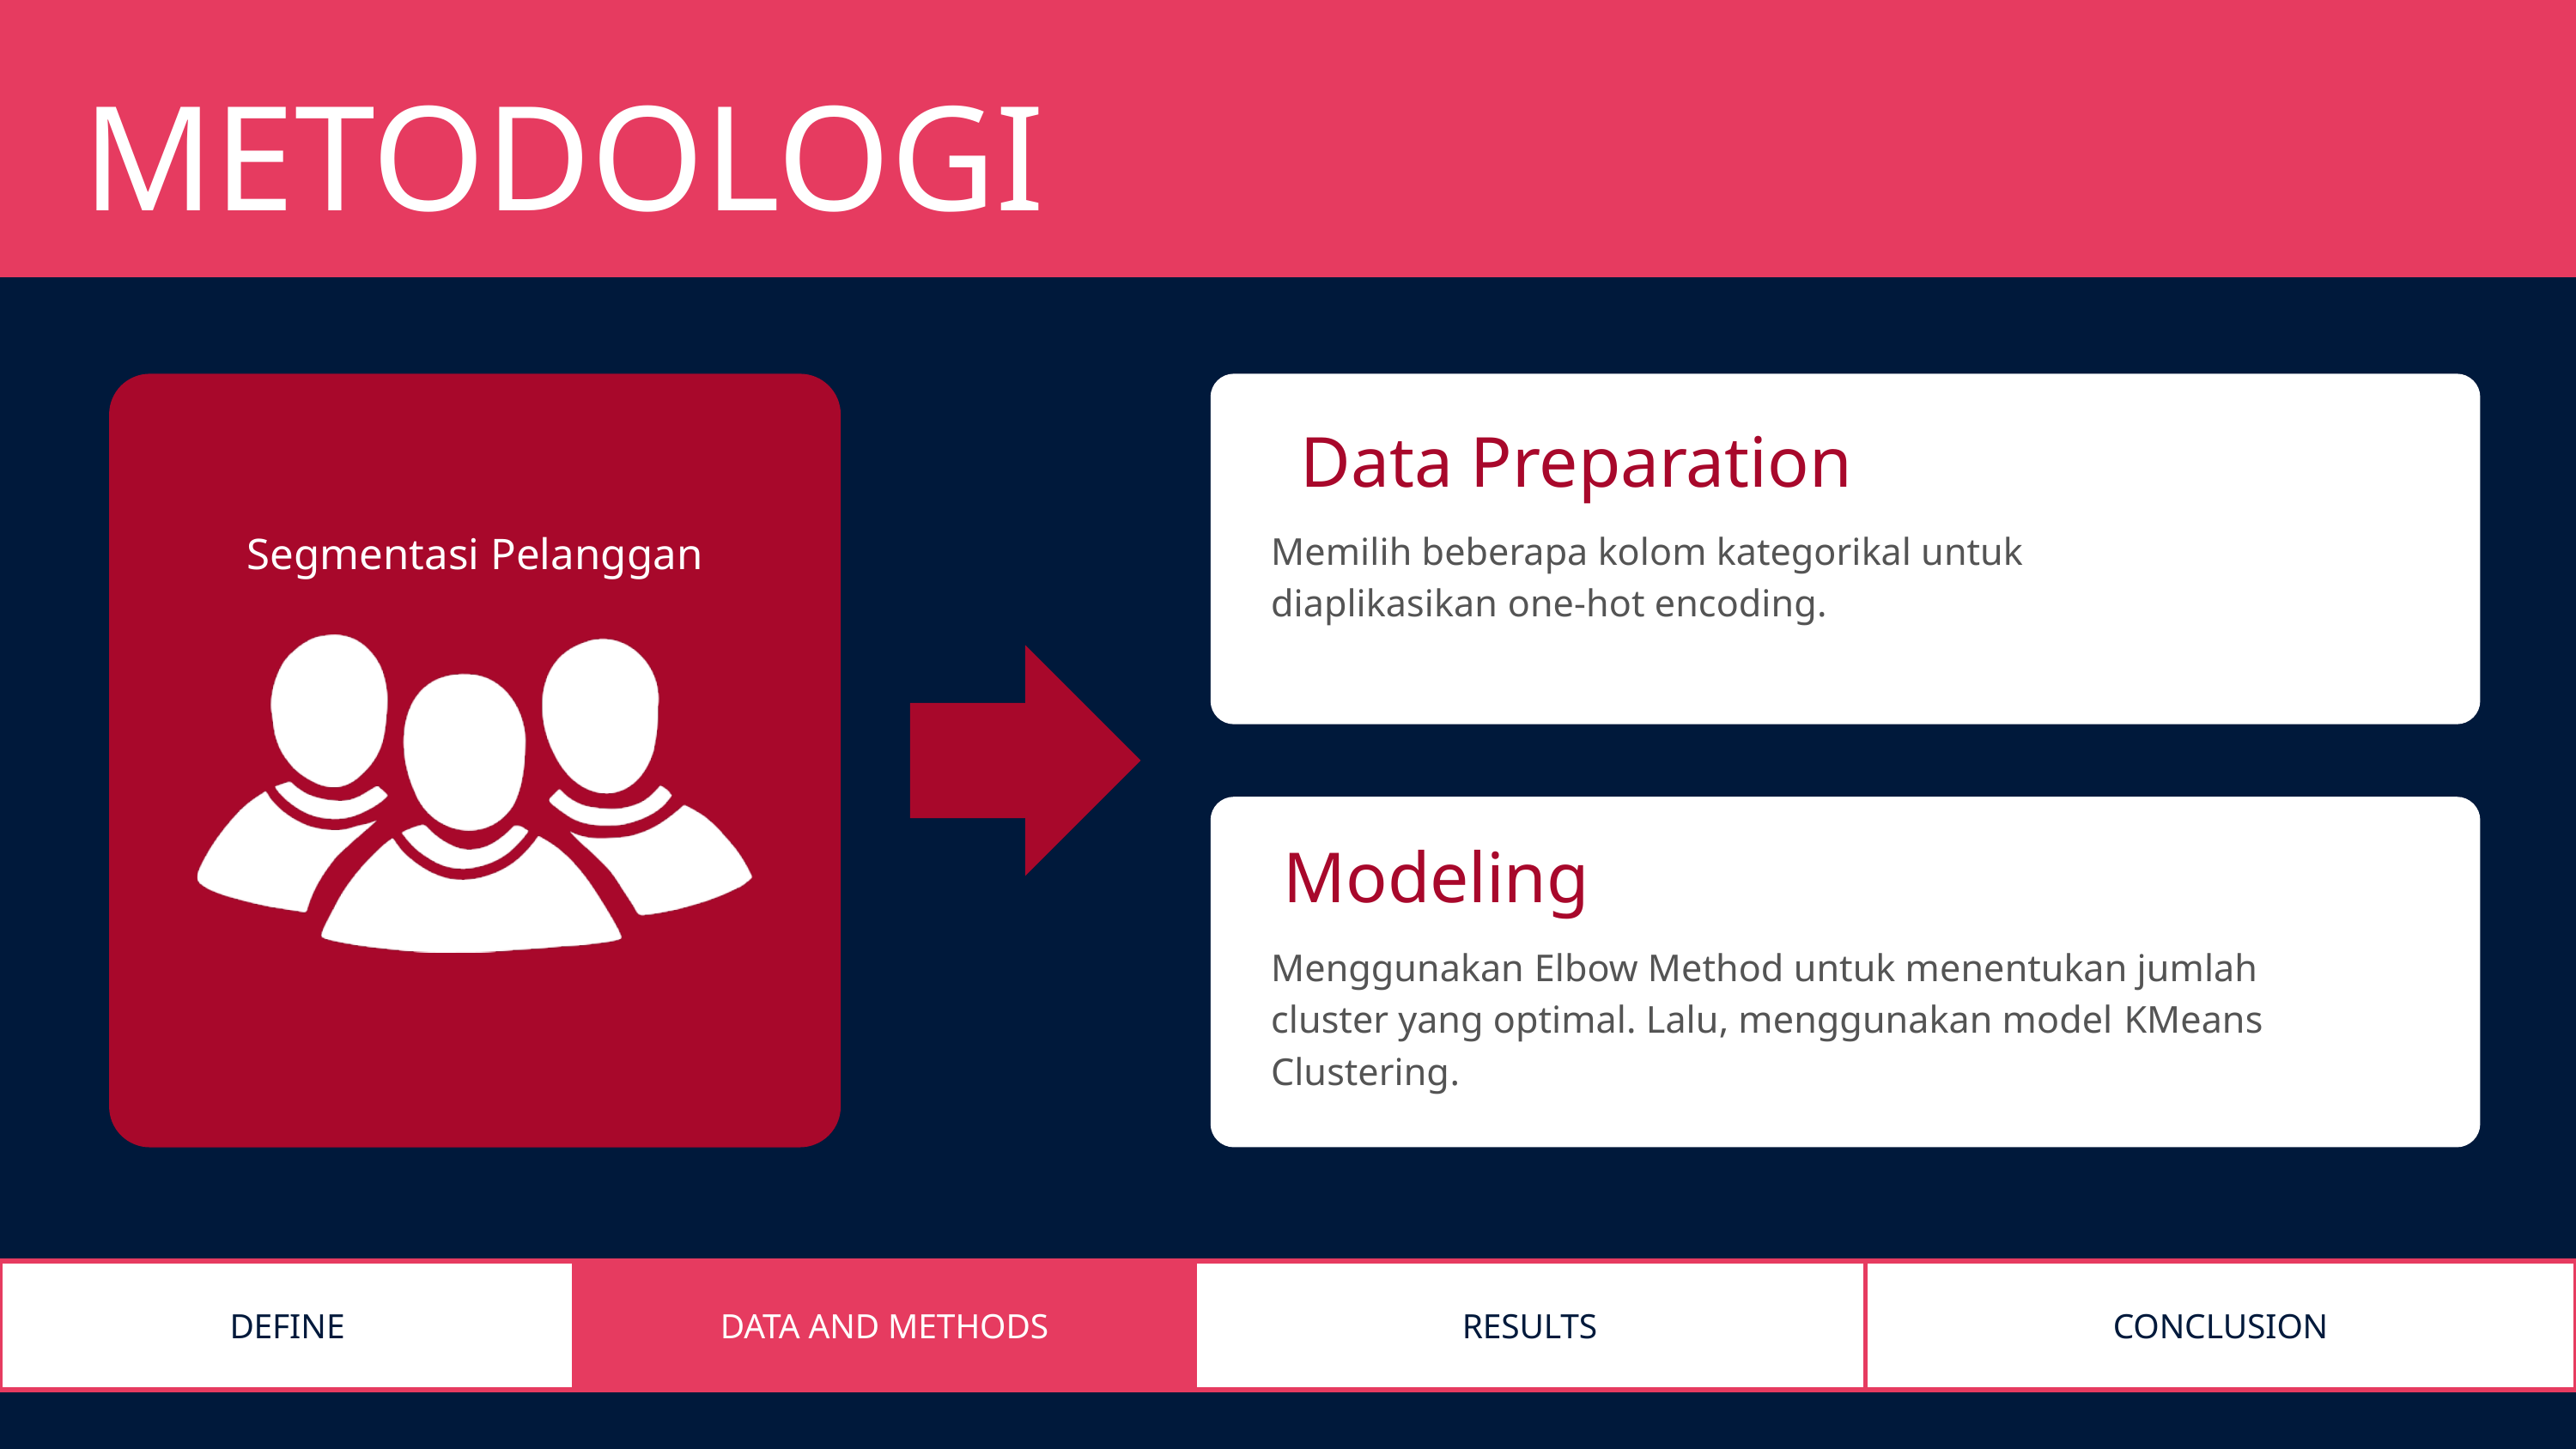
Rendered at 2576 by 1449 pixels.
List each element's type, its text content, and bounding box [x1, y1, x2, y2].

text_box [0, 0, 2576, 278]
table_header DATA AND METHODS [577, 1264, 1192, 1387]
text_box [108, 373, 841, 1148]
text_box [909, 645, 1141, 876]
table_header RESULTS [1197, 1264, 1863, 1387]
table_header DEFINE [3, 1264, 572, 1387]
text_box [1210, 373, 2481, 724]
table_header CONCLUSION [1868, 1264, 2573, 1387]
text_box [1210, 796, 2481, 1148]
